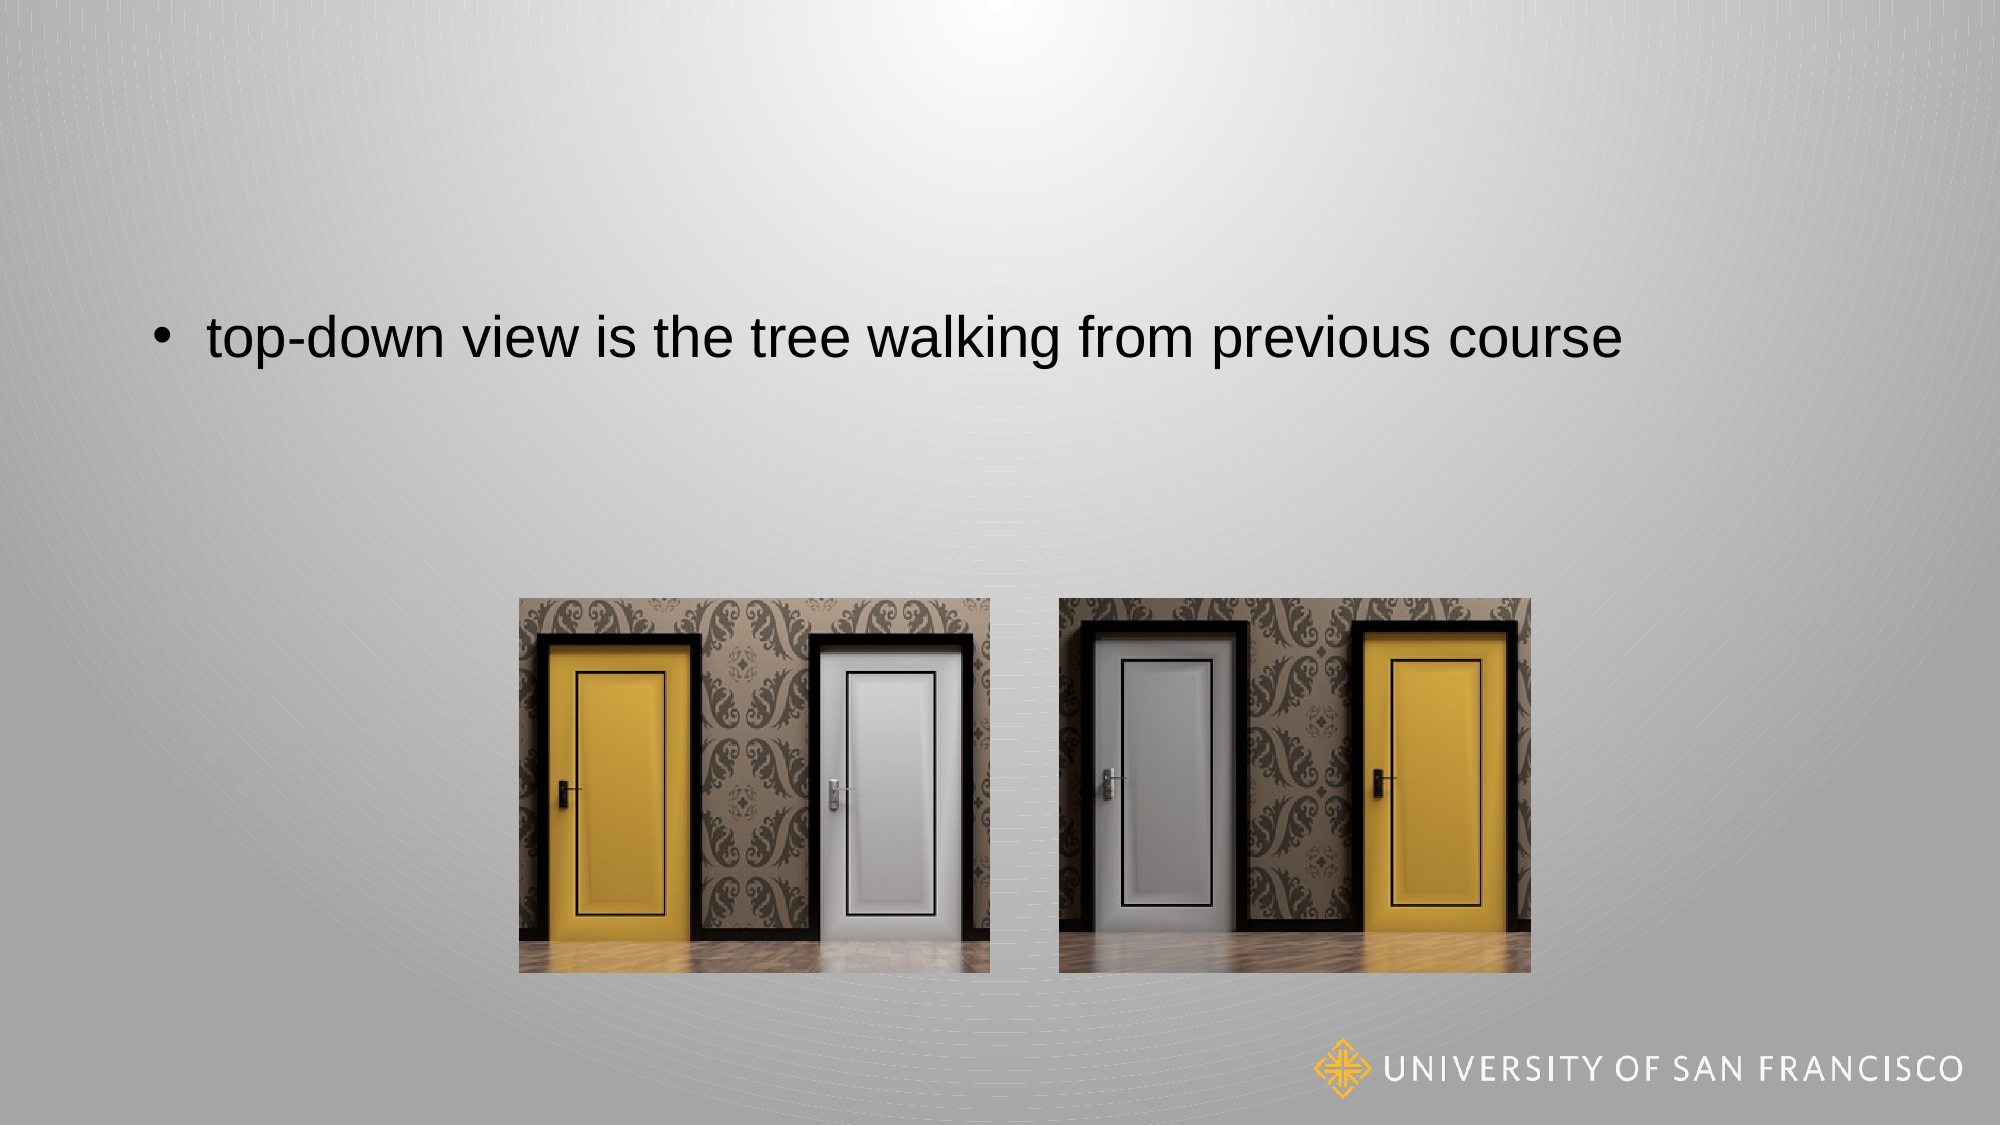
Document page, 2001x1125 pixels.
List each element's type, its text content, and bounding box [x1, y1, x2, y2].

picture [1059, 598, 1531, 973]
picture [519, 598, 990, 973]
list top-down view is the tree walking from previous course [137, 299, 1863, 1014]
